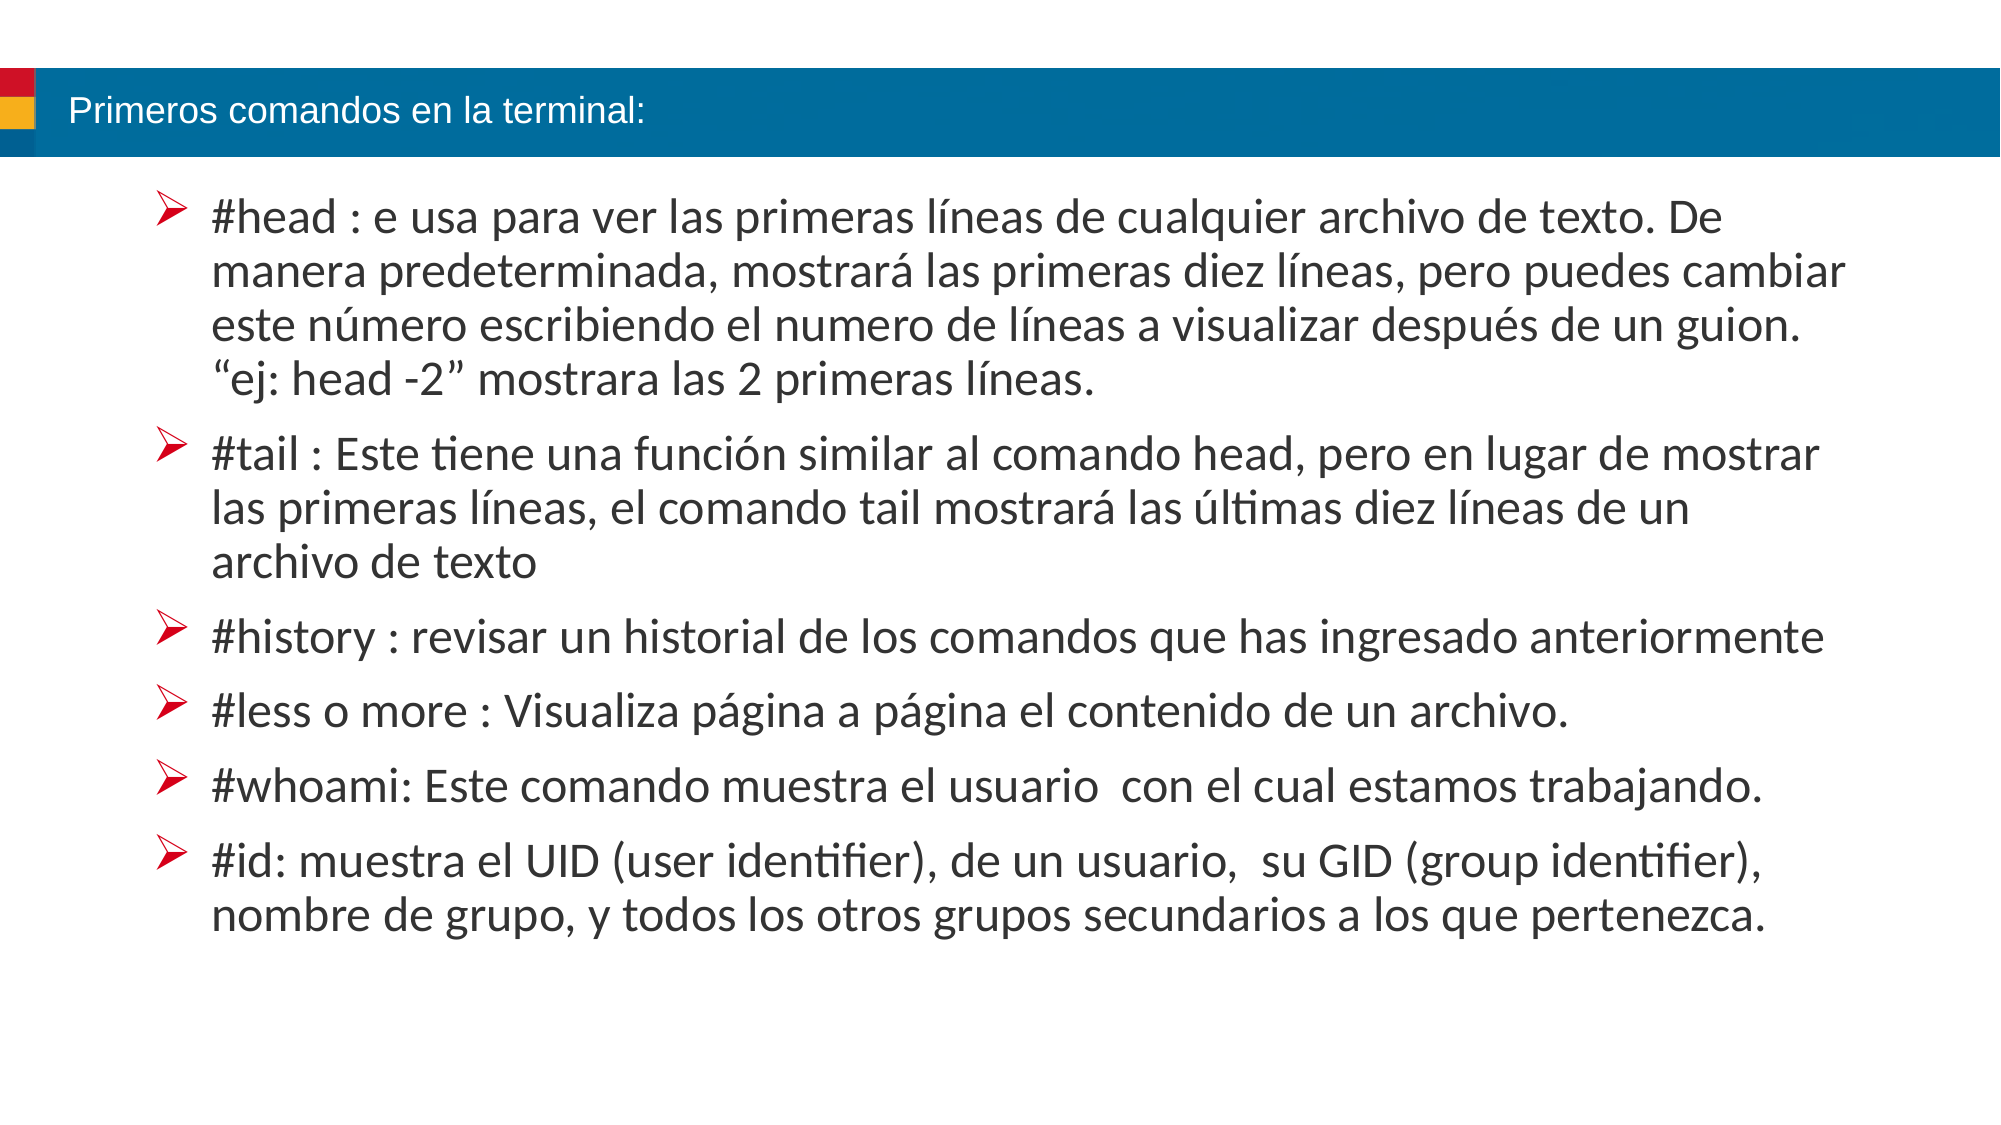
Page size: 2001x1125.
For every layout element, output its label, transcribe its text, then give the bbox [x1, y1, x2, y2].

list #head : e usa para ver las primeras líneas de cualquier archivo de texto. De manera predeterminada, mostrará las primeras diez líneas, pero puedes cambiar este número escribiendo el numero de líneas a visualizar después de un guion. “ej: head -2” mostrara las 2 primeras líneas. #tail : Este tiene una función similar al comando head, pero en lugar de mostrar las primeras líneas, el comando tail mostrará las últimas diez líneas de un archivo de texto #history : revisar un historial de los comandos que has ingresado anteriormente #less o more : Visualiza página a página el contenido de un archivo. #whoami: Este comando muestra el usuario con el cual estamos trabajando. #id: muestra el UID (user identifier), de un usuario, su GID (group identifier), nombre de grupo, y todos los otros grupos secundarios a los que pertenezca. [137, 182, 1863, 1014]
picture [0, 68, 35, 129]
title Primeros comandos en la terminal: [53, 78, 1596, 145]
